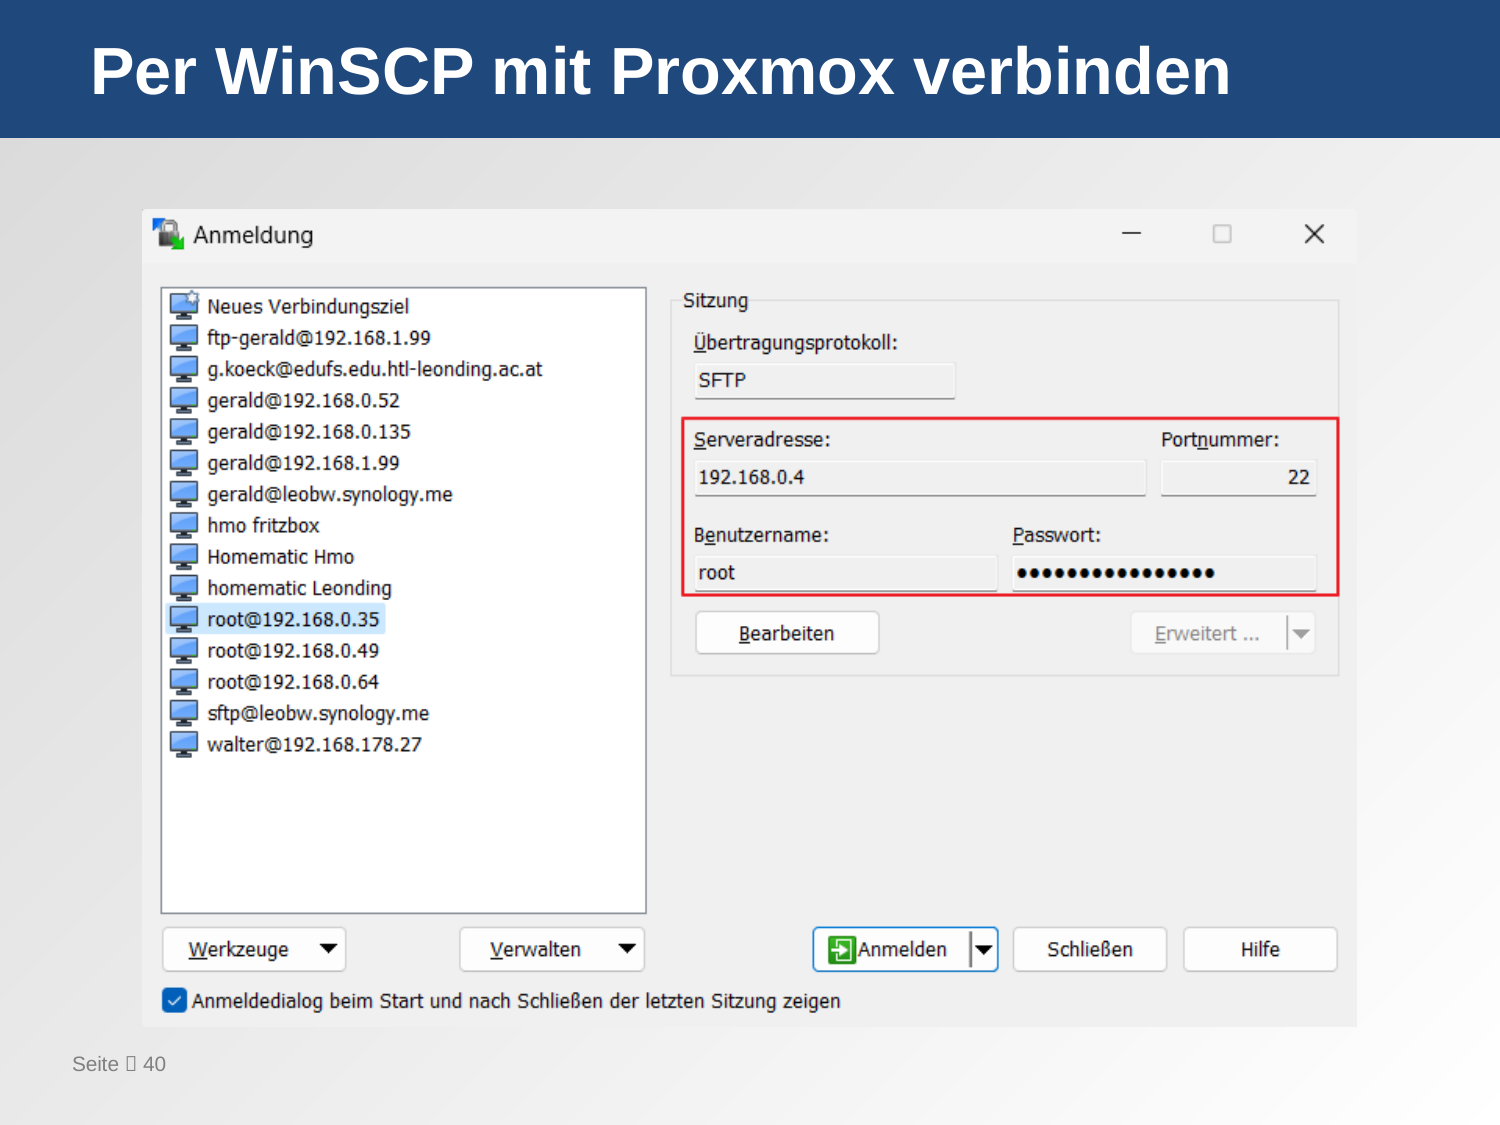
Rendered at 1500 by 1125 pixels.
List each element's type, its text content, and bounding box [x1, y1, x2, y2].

title Per WinSCP mit Proxmox verbinden [75, 20, 1425, 208]
picture [142, 209, 1358, 1027]
